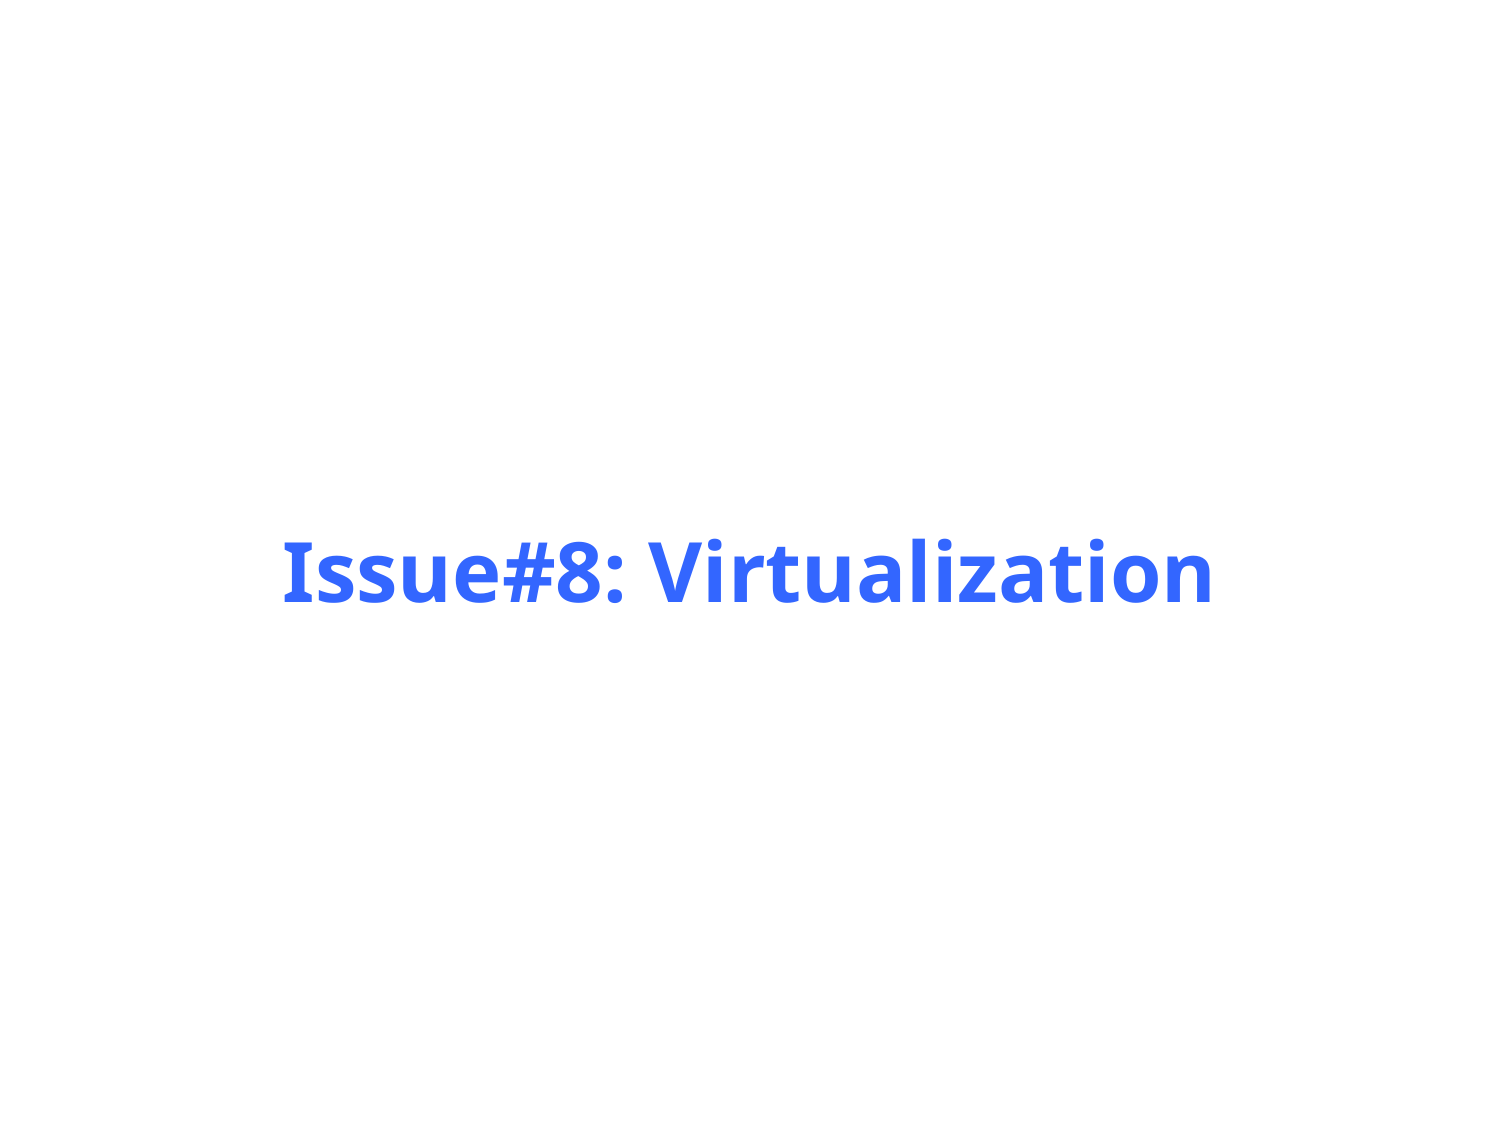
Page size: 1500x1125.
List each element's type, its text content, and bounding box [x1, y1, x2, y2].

title Issue#8: Virtualization [75, 474, 1425, 663]
